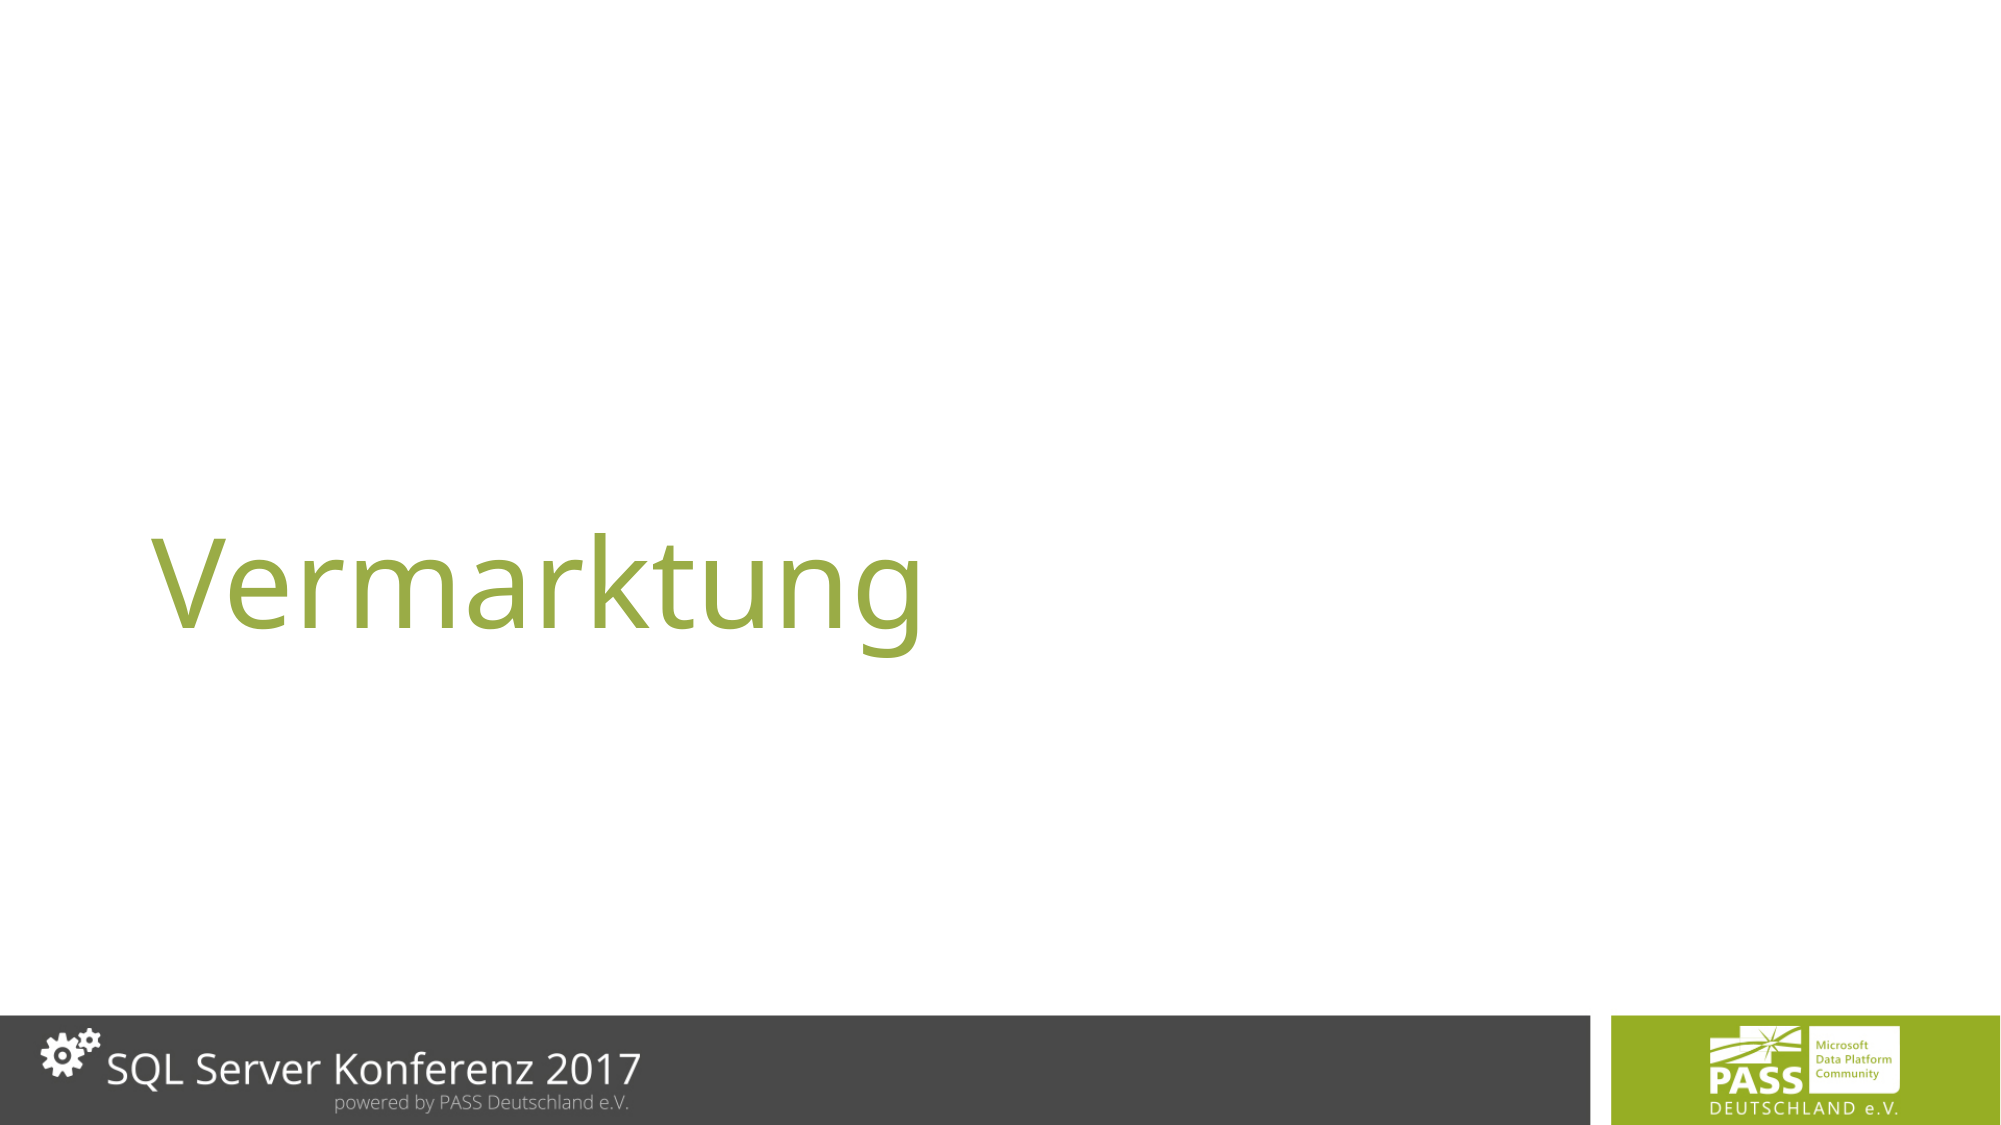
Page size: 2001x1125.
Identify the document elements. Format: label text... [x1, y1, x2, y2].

picture [0, 0, 2001, 1125]
title Vermarktung [136, 195, 1862, 663]
